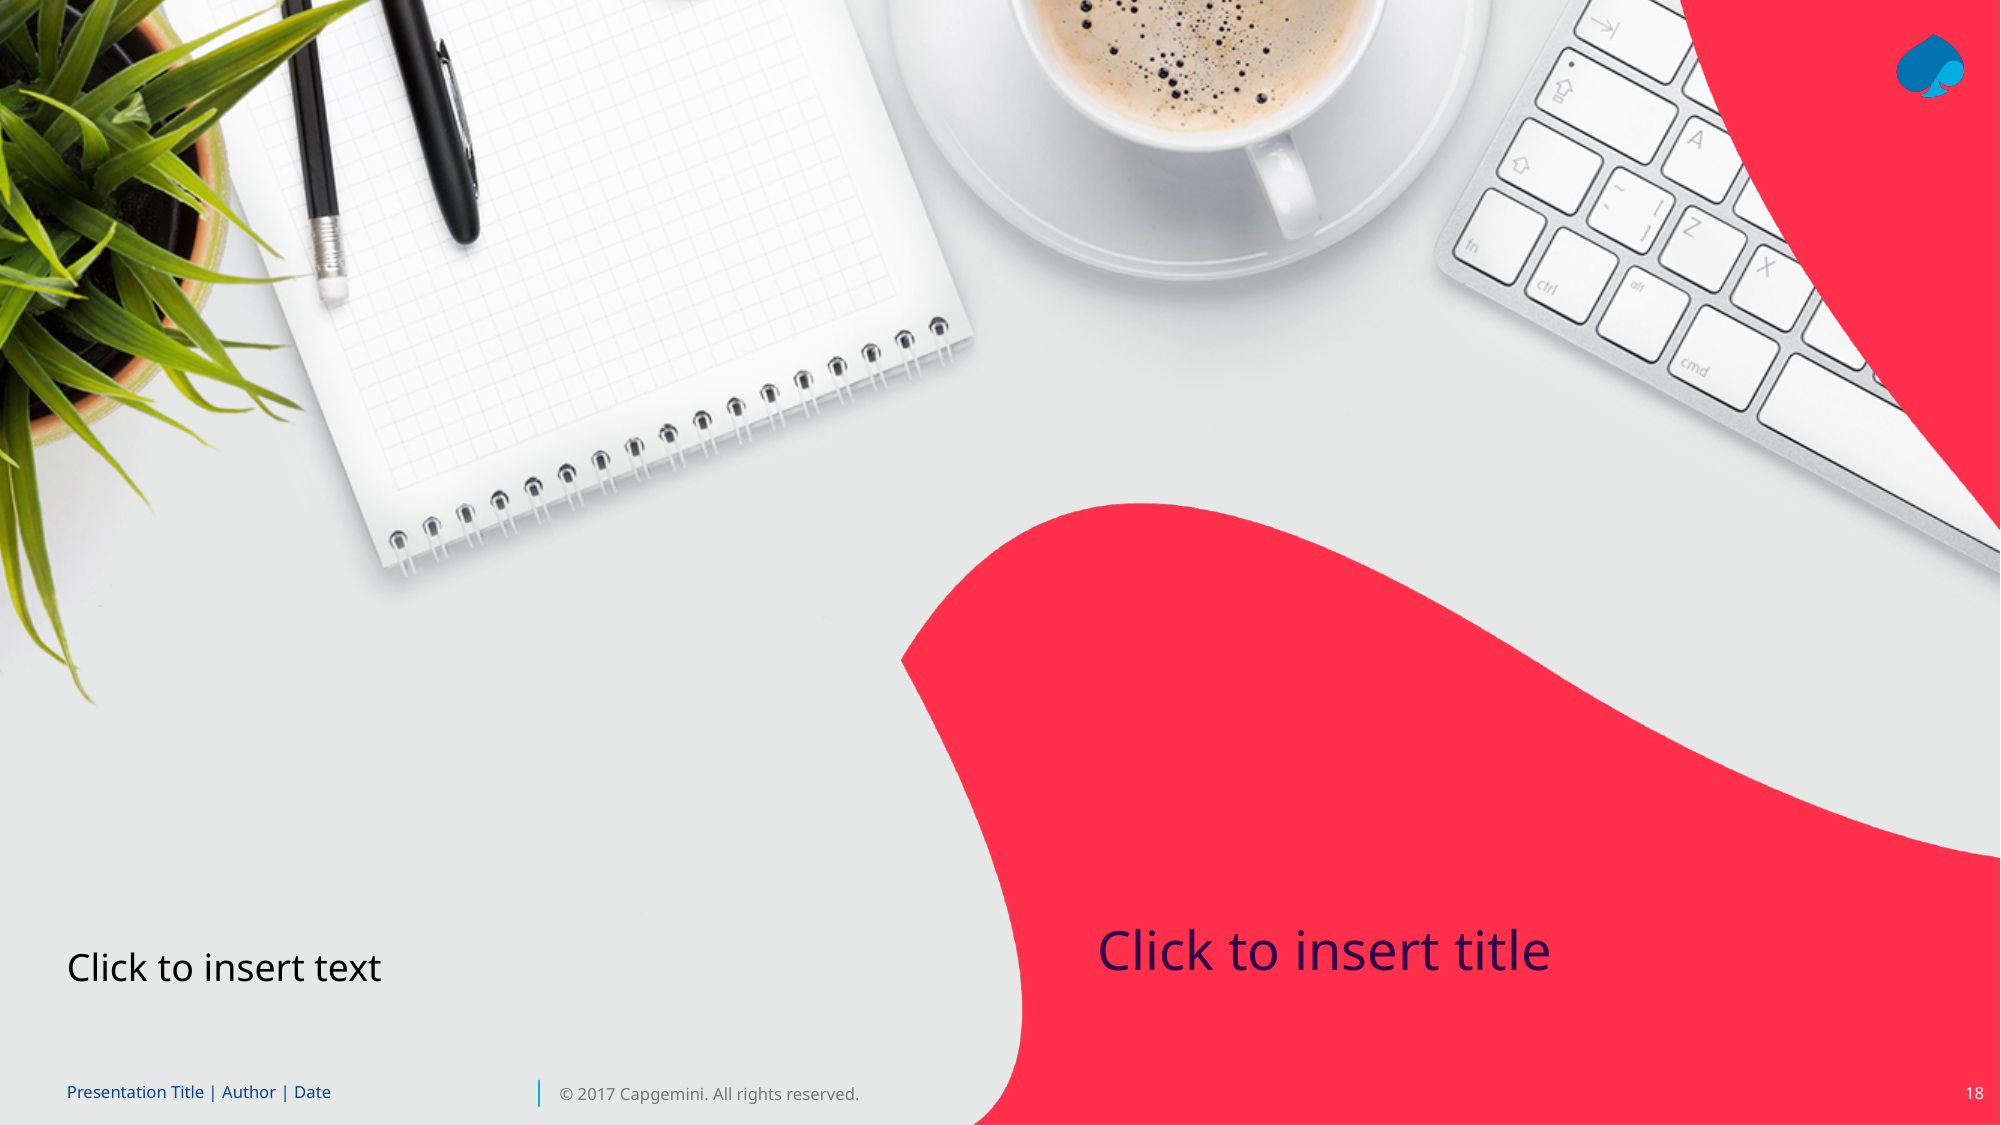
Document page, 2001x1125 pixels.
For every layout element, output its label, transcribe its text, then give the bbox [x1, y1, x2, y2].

picture [902, 0, 2000, 1125]
title Click to insert title [1097, 706, 1669, 989]
picture [0, 0, 900, 1125]
list Click to insert text [66, 834, 744, 990]
